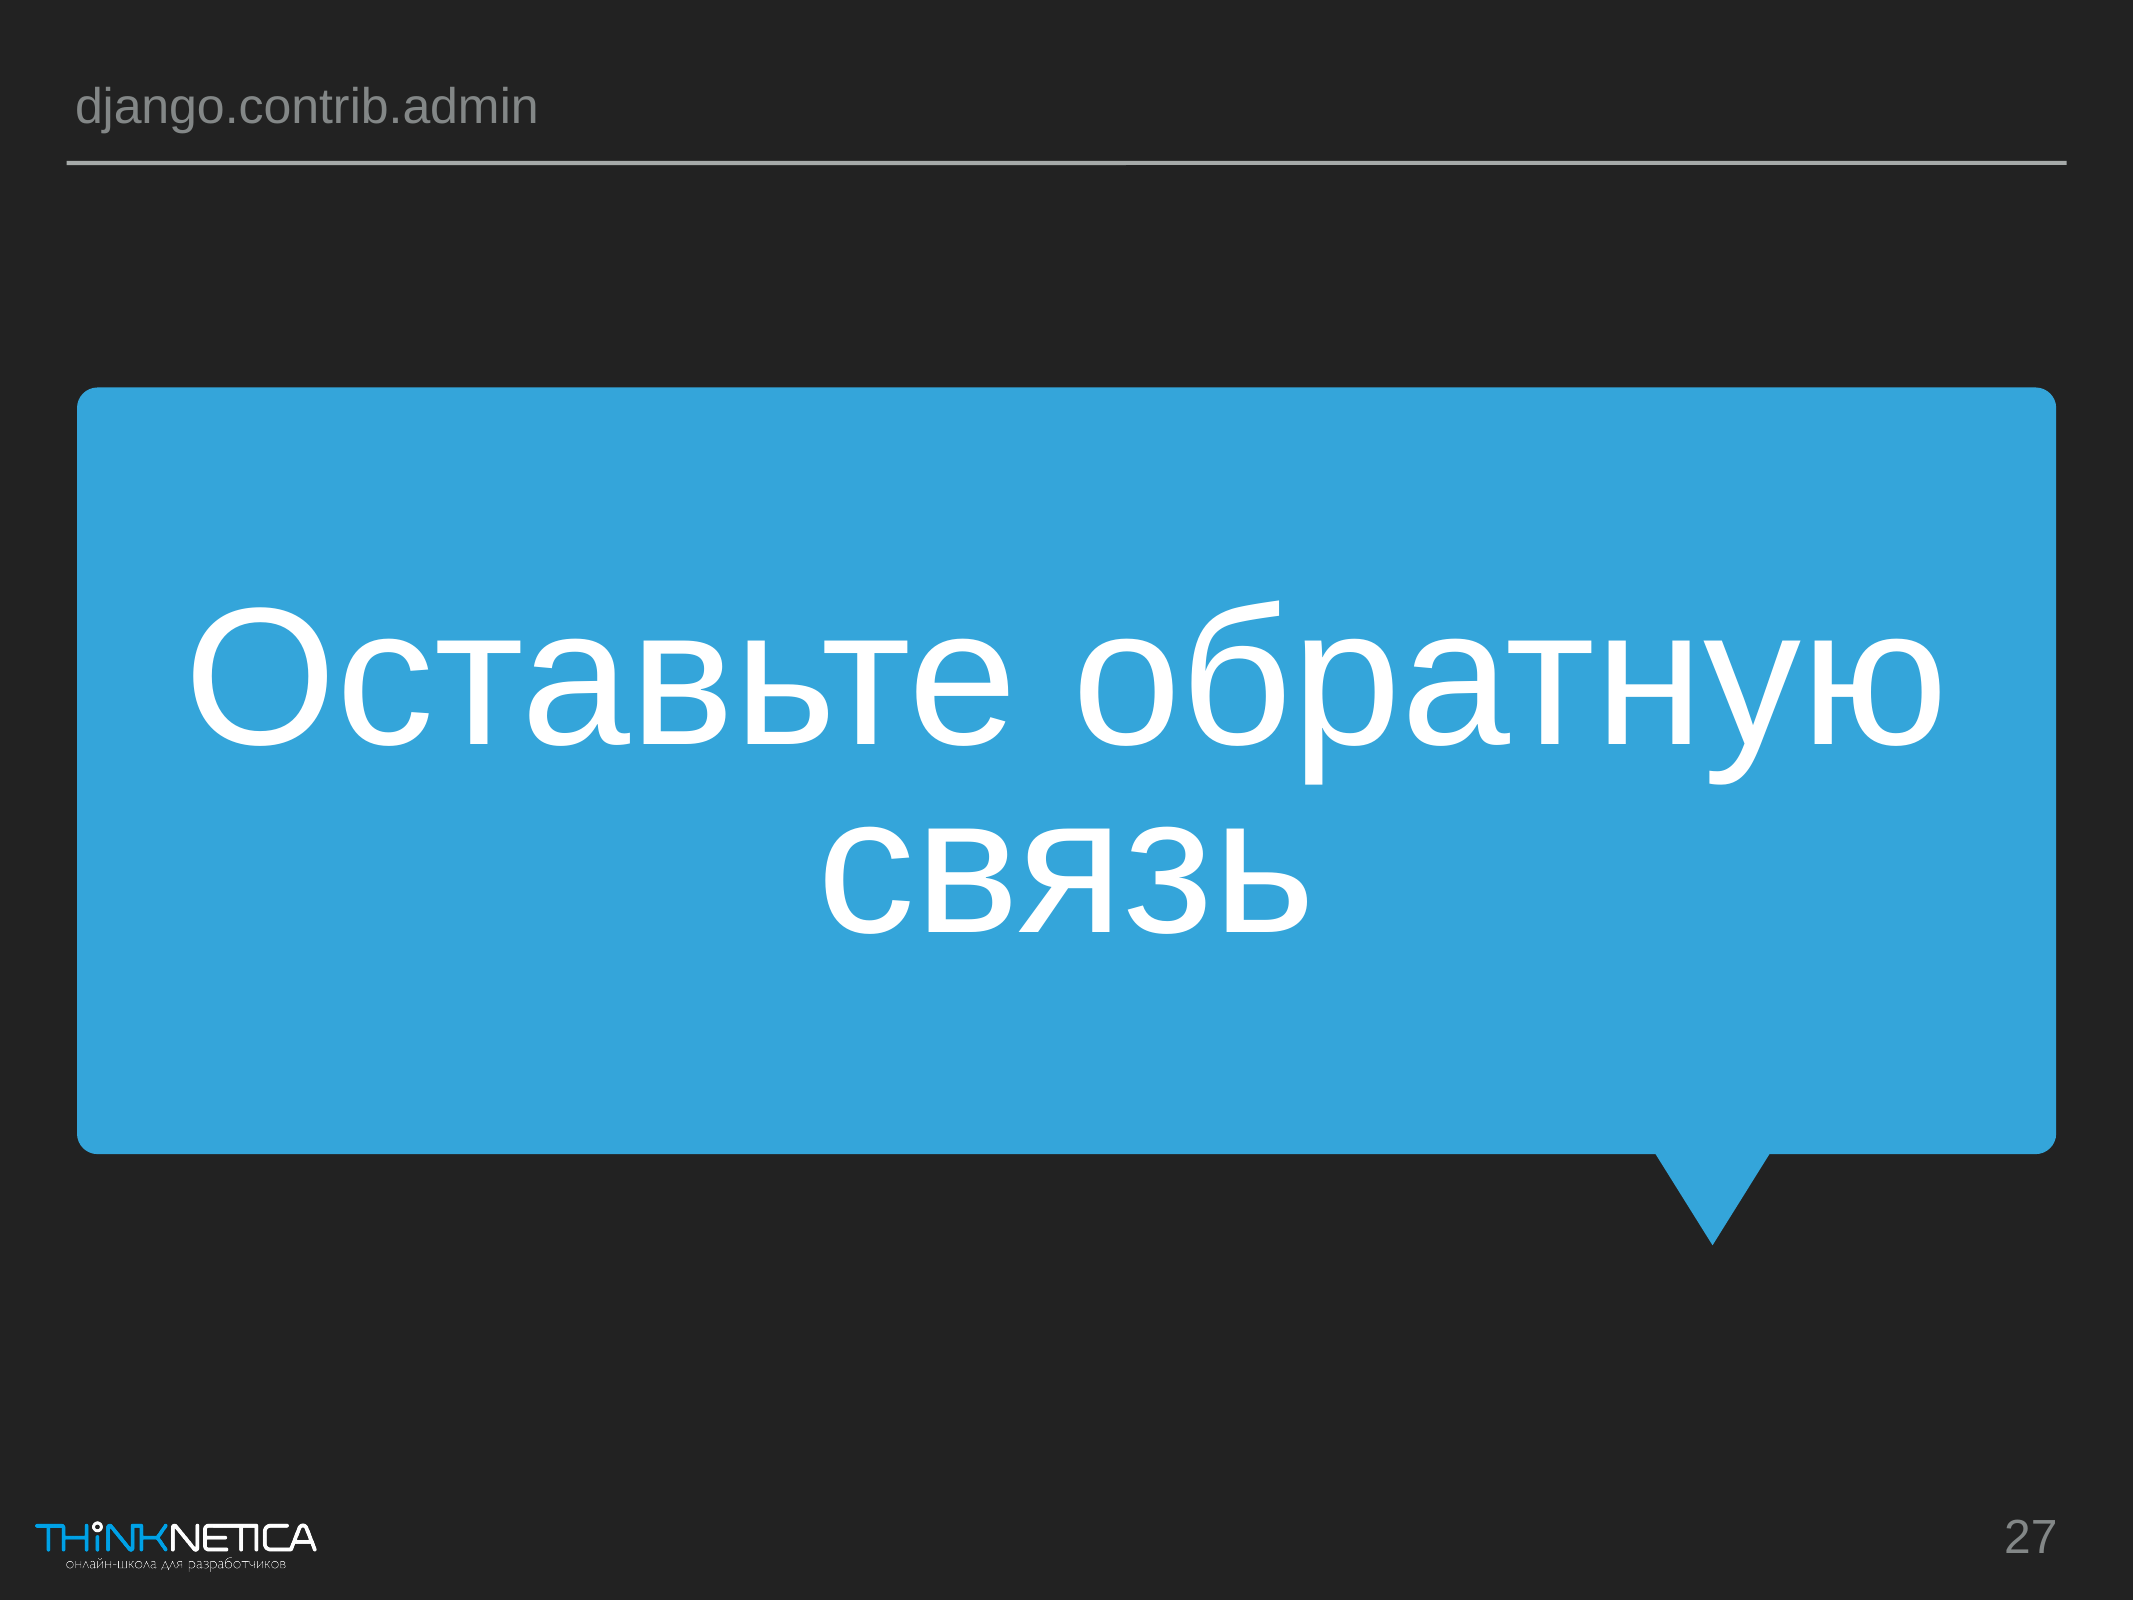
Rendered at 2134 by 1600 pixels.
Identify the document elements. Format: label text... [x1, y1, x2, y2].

picture [35, 1521, 317, 1572]
slide_number 27 [1987, 1508, 2066, 1600]
list Оставьте обратную связь [145, 585, 1988, 1516]
list django.contrib.admin [66, 0, 1900, 238]
